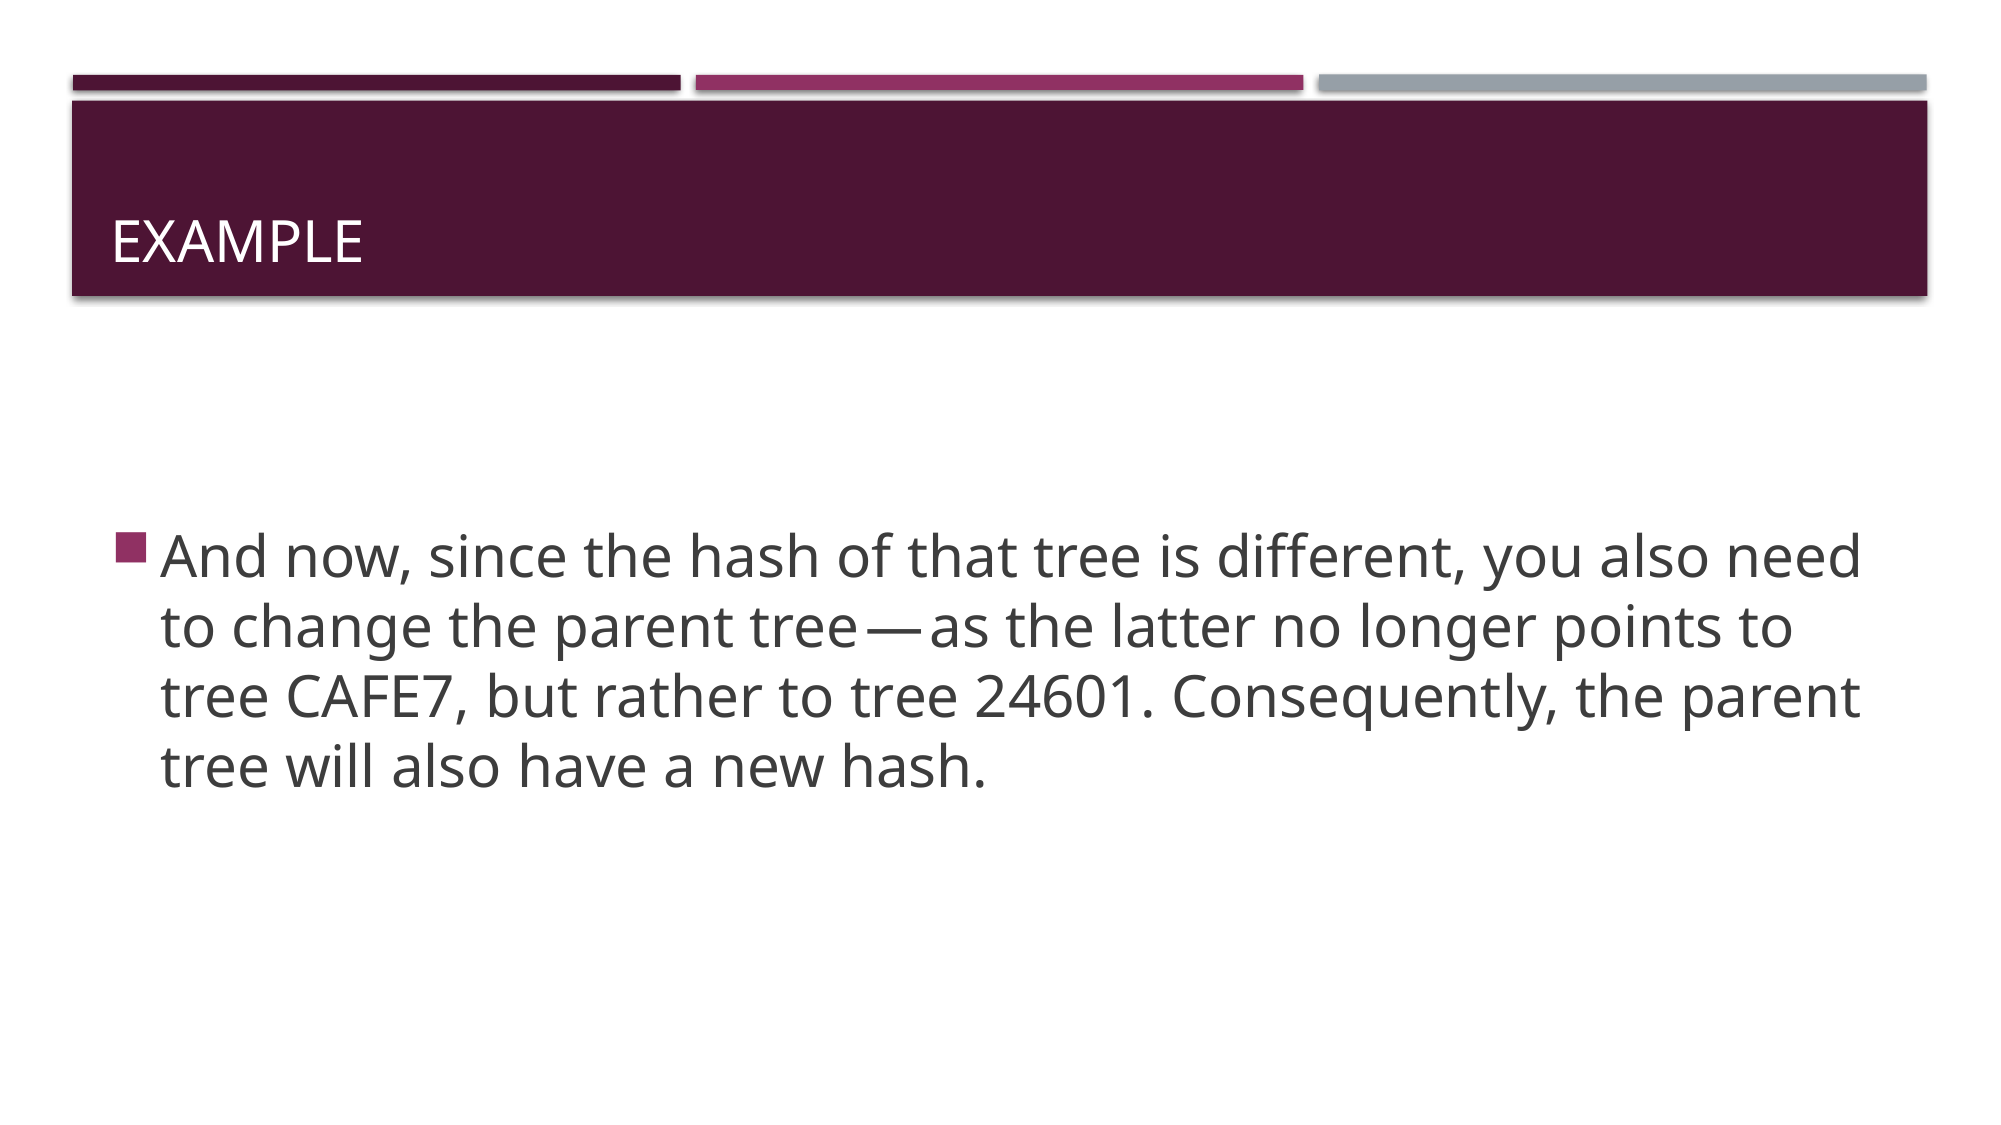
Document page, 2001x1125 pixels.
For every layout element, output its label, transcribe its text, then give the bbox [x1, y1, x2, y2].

list And now, since the hash of that tree is different, you also need to change the parent tree — as the latter no longer points to tree CAFE7, but rather to tree 24601. Consequently, the parent tree will also have a new hash. [95, 357, 1905, 962]
title EXAMPLE [95, 115, 1905, 282]
